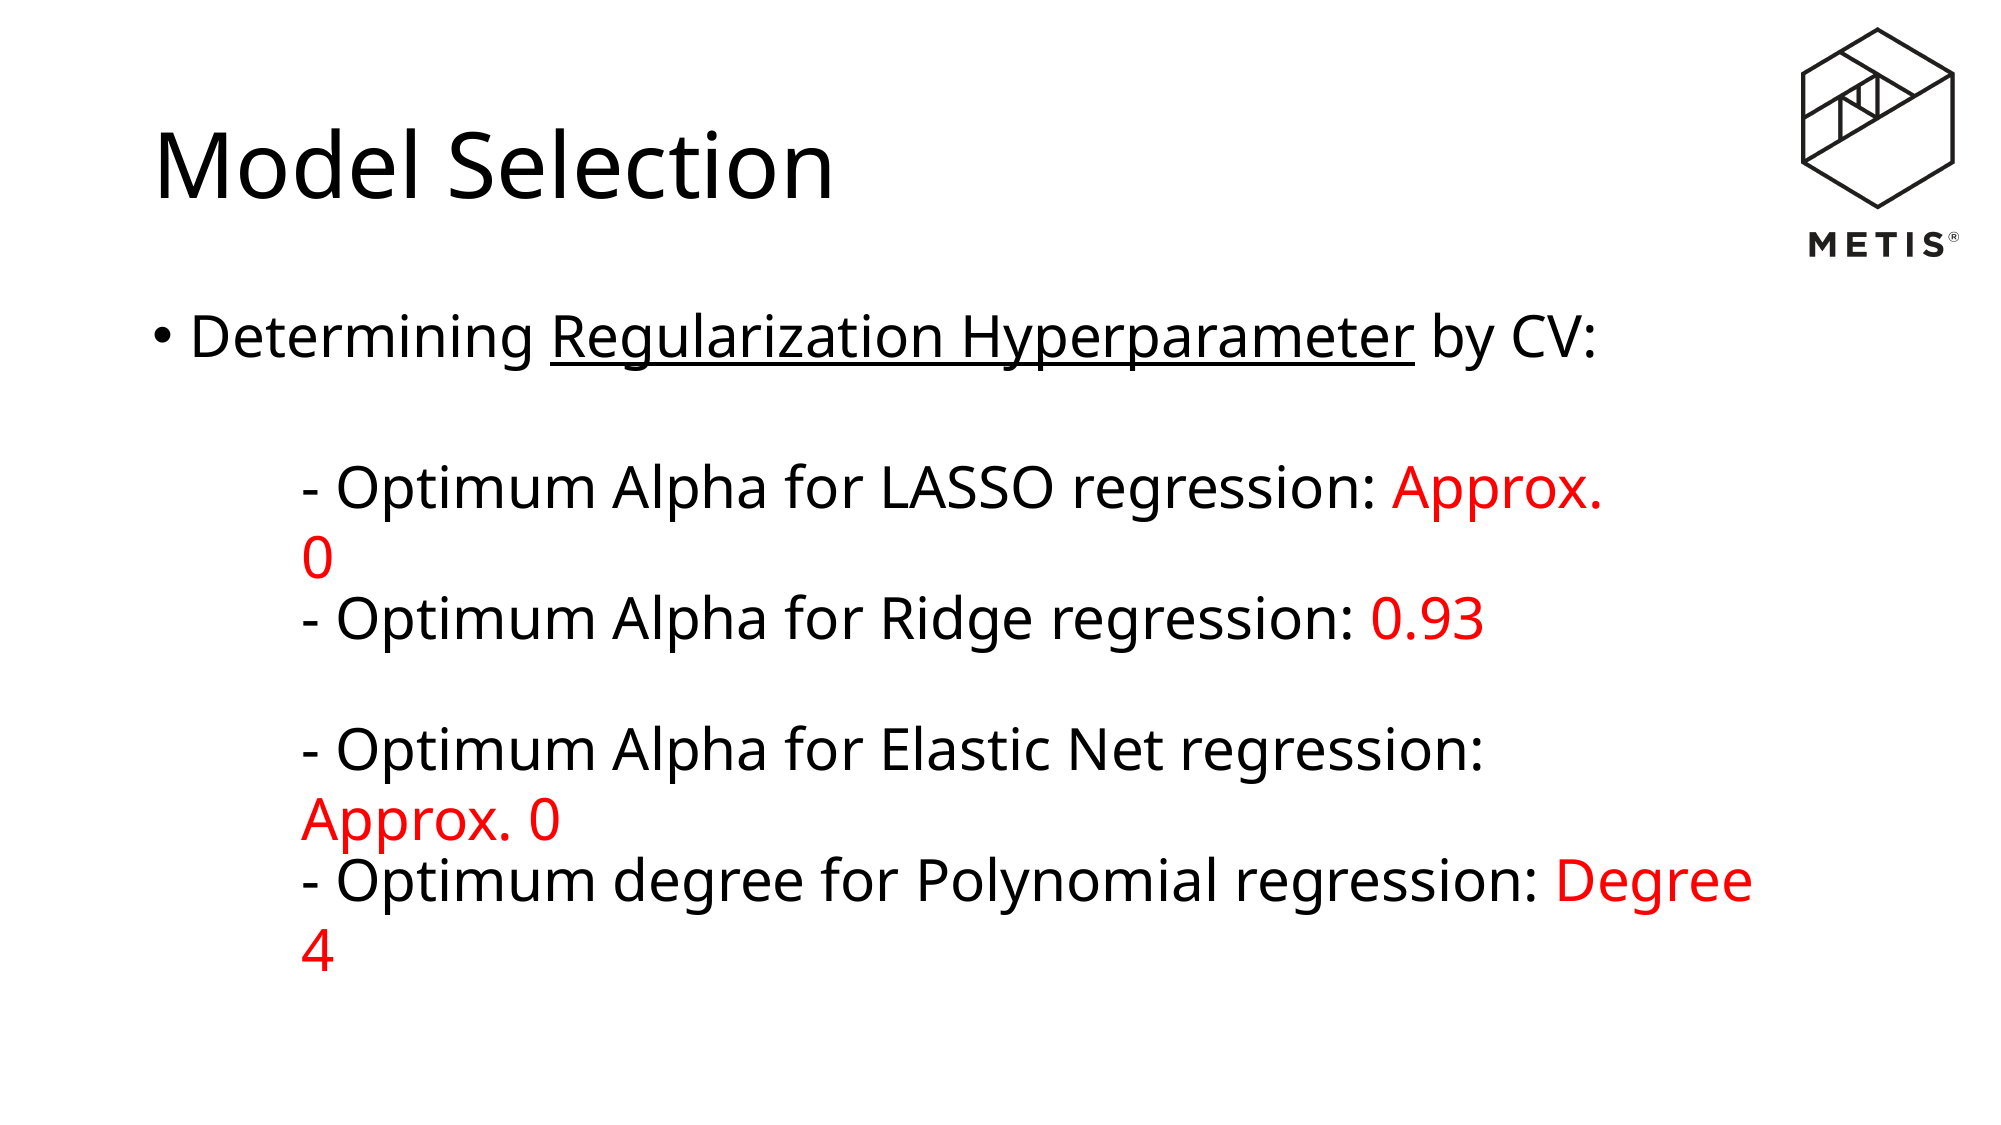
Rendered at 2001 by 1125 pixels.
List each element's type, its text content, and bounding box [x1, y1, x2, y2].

list Determining Regularization Hyperparameter by CV: [137, 299, 1863, 480]
text_box - Optimum Alpha for Ridge regression: 0.93 [286, 573, 1620, 659]
text_box - Optimum Alpha for Elastic Net regression: Approx. 0 [286, 704, 1620, 835]
picture [1801, 27, 1959, 257]
title Model Selection [137, 59, 1863, 278]
text_box - Optimum degree for Polynomial regression: Degree 4 [286, 835, 1802, 991]
text_box - Optimum Alpha for LASSO regression: Approx. 0 [286, 442, 1620, 573]
